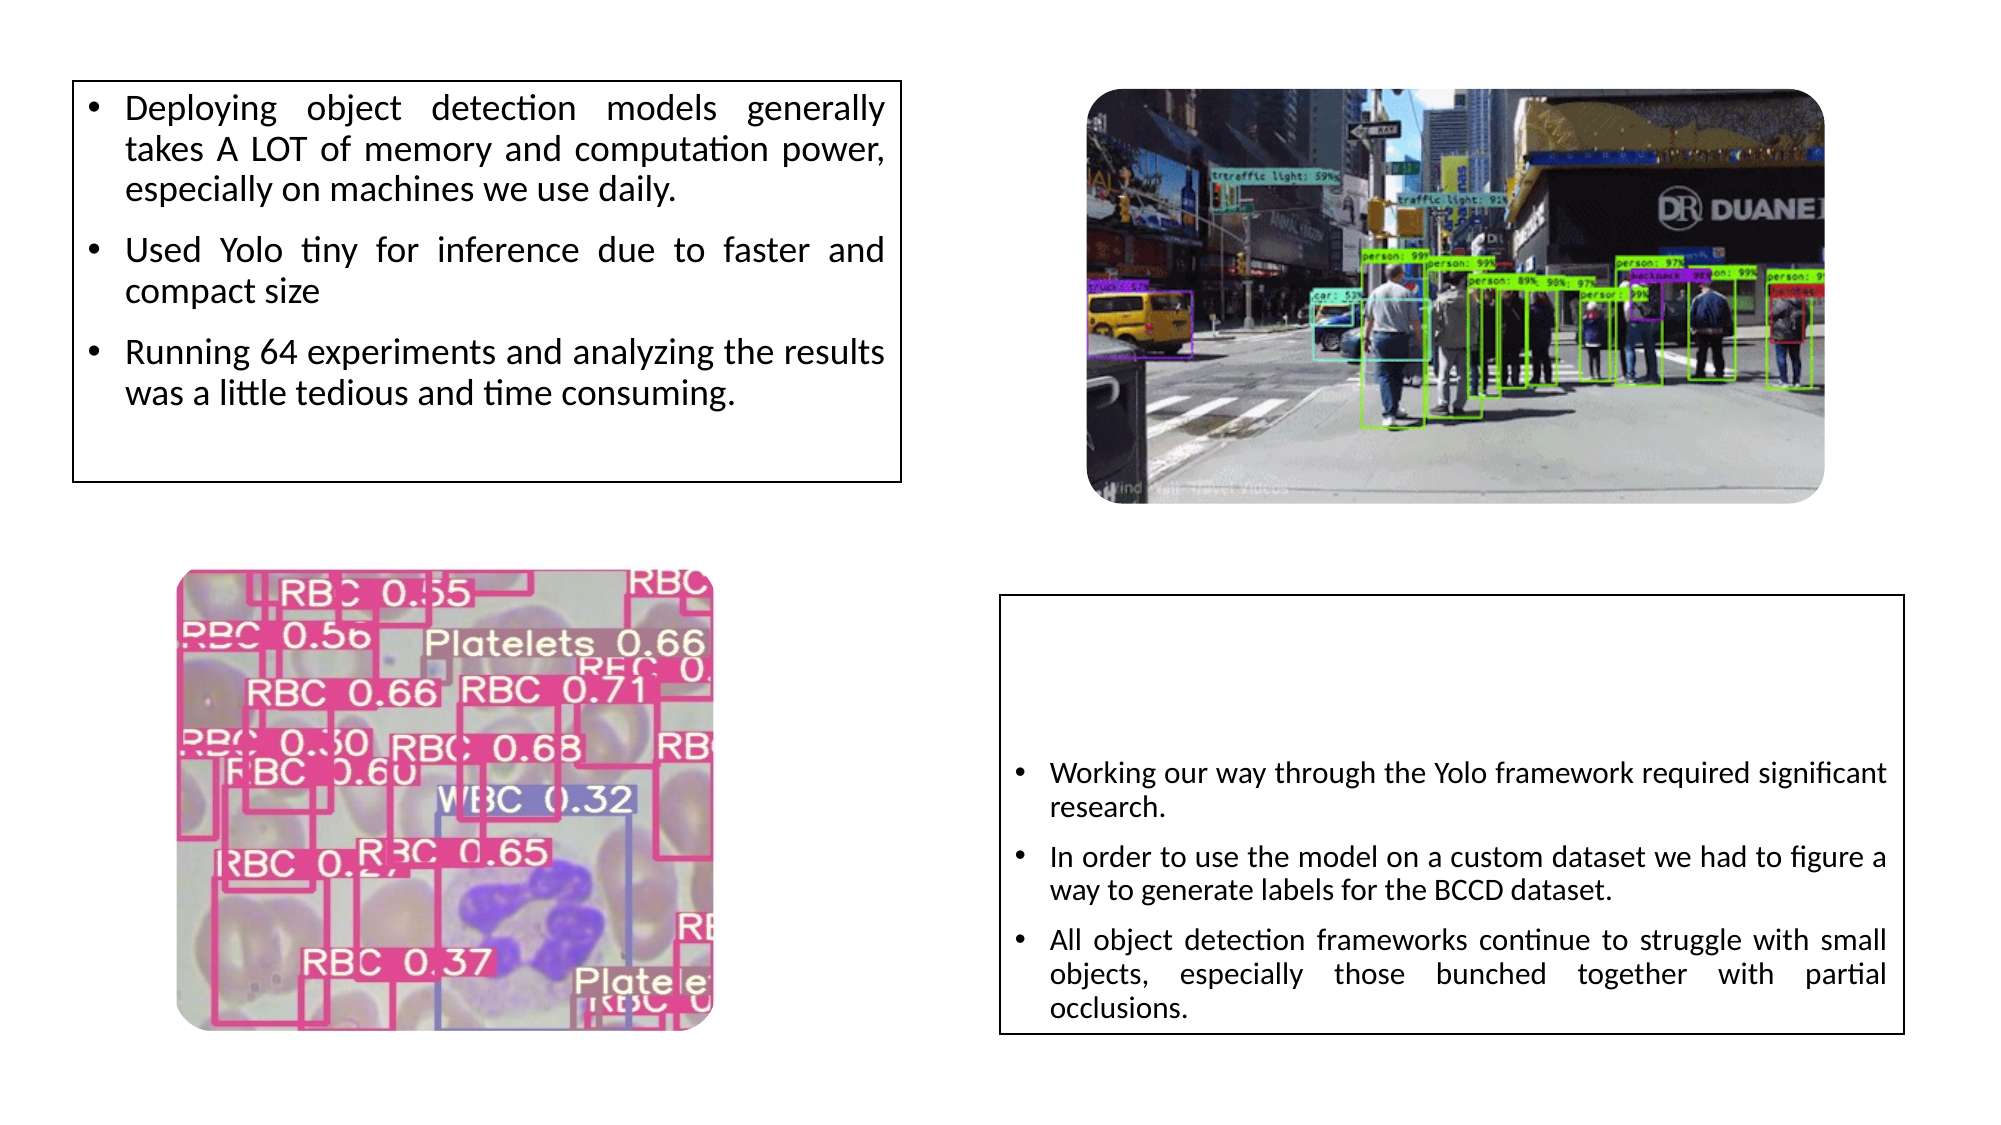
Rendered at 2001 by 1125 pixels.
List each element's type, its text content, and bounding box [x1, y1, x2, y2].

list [1086, 88, 1825, 504]
text_box Working our way through the Yolo framework required significant research. In order to use the model on a custom dataset we had to figure a way to generate labels for the BCCD dataset. All object detection frameworks continue to struggle with small objects, especially those bunched together with partial occlusions. [999, 594, 1905, 1035]
list Deploying object detection models generally takes A LOT of memory and computation power, especially on machines we use daily. Used Yolo tiny for inference due to faster and compact size Running 64 experiments and analyzing the results was a little tedious and time consuming. [72, 80, 902, 483]
picture [173, 562, 717, 1032]
